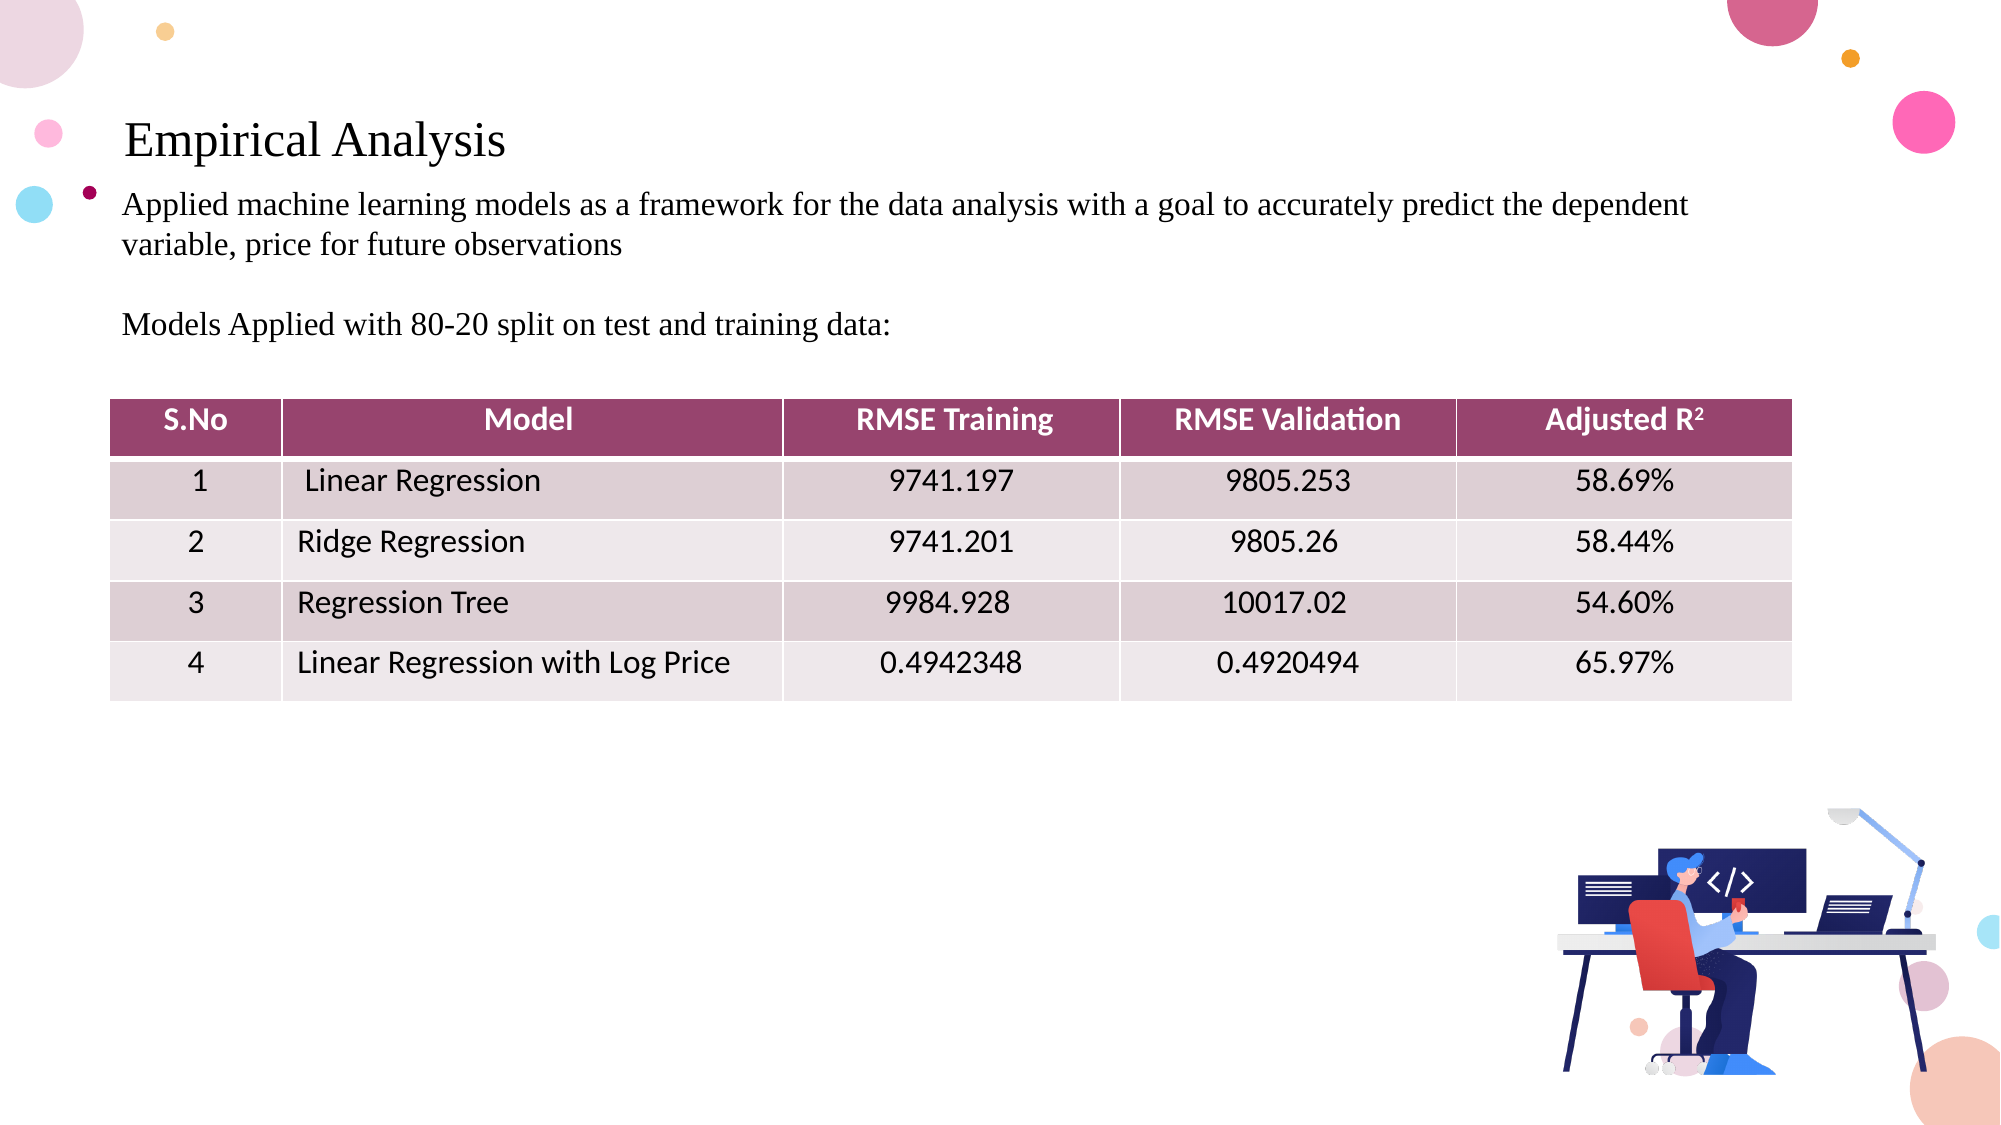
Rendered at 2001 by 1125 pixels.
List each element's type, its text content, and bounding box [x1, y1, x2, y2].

table_cell 2 [110, 521, 281, 580]
table_cell Linear Regression with Log Price [283, 642, 782, 701]
table_cell 0.4942348 [784, 642, 1119, 701]
table_cell 1 [110, 462, 281, 519]
table_cell 9741.201 [784, 521, 1119, 580]
table_cell 10017.02 [1121, 582, 1456, 641]
table_cell 9805.26 [1121, 521, 1456, 580]
table_cell 9984.928 [784, 582, 1119, 641]
text_box Applied machine learning models as a framework for the data analysis with a goal to accurately predict the dependent variable, price for future observations Models Applied with 80-20 split on test and training data: [106, 174, 1759, 350]
table_header Adjusted R2 [1457, 399, 1792, 456]
table_cell 54.60% [1457, 582, 1792, 641]
table_cell 9805.253 [1121, 462, 1456, 519]
table_header RMSE Training [784, 399, 1119, 456]
table_cell 4 [110, 642, 281, 701]
table_cell 0.4920494 [1121, 642, 1456, 701]
text_box Empirical Analysis [109, 99, 854, 174]
picture [1476, 748, 2000, 1125]
table_header S.No [110, 399, 281, 456]
table_cell Ridge Regression [283, 521, 782, 580]
table_cell 3 [110, 582, 281, 641]
table_cell 65.97% [1457, 642, 1792, 701]
table_cell 58.44% [1457, 521, 1792, 580]
table_cell Regression Tree [283, 582, 782, 641]
table_header Model [283, 399, 782, 456]
table_header RMSE Validation [1121, 399, 1456, 456]
table_cell 9741.197 [784, 462, 1119, 519]
table_cell 58.69% [1457, 462, 1792, 519]
table_cell Linear Regression [283, 462, 782, 519]
